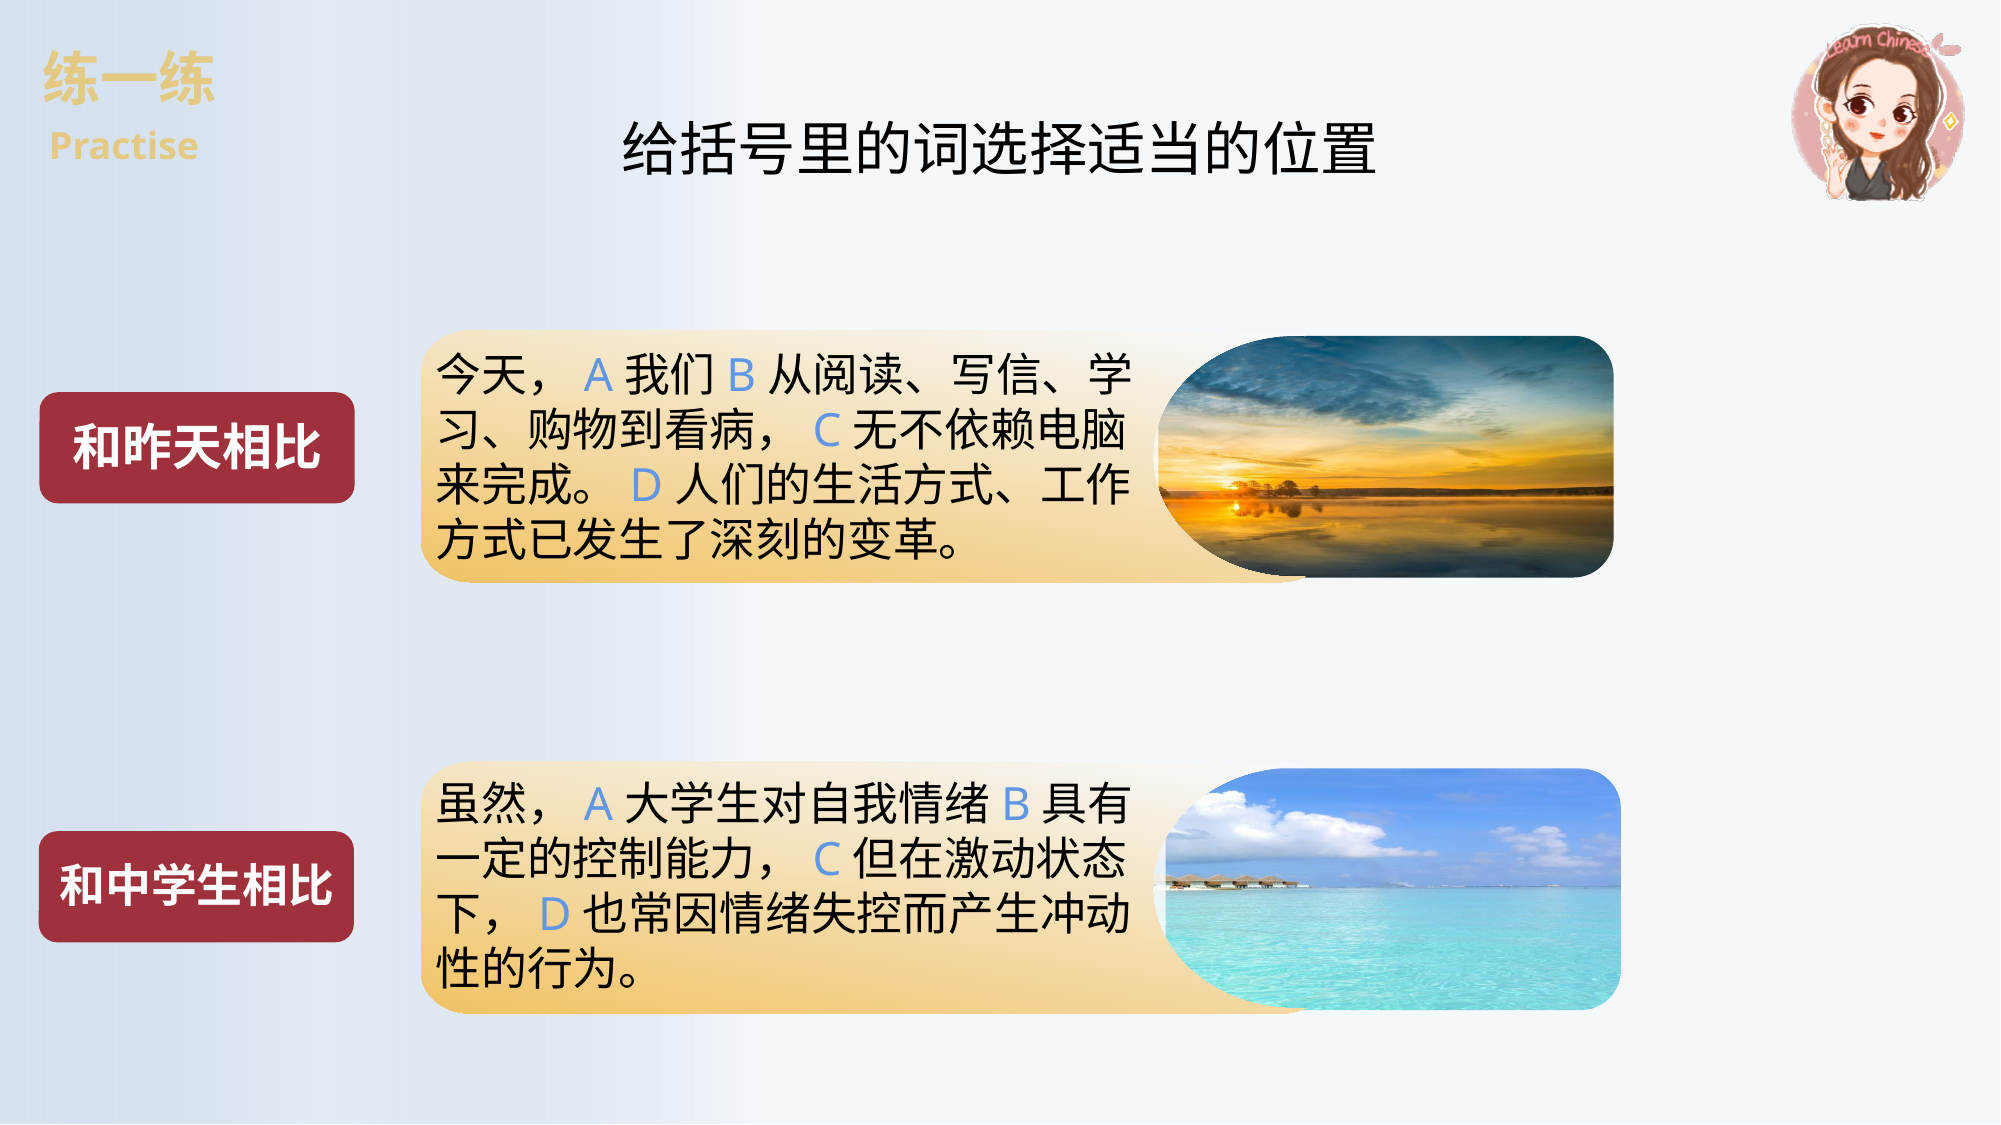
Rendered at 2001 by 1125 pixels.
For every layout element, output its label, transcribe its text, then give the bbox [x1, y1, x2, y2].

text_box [651, 768, 1621, 1011]
text_box Practise [34, 115, 215, 175]
text_box 今天，A我们B从阅读、写信、学习、购物到看病，C无不依赖电脑来完成。D人们的生活方式、工作方式已发生了深刻的变革。 [420, 338, 644, 573]
text_box [444, 760, 1307, 768]
picture [0, 0, 2001, 1125]
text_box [38, 831, 355, 943]
text_box 练一练 [27, 35, 233, 120]
text_box 给括号里的词选择适当的位置 [606, 105, 1394, 190]
text_box 虽然，A大学生对自我情绪B具有一定的控制能力，C但在激动状态下，D也常因情绪失控而产生冲动性的行为。 [420, 767, 1166, 1003]
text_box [644, 335, 1614, 578]
text_box [440, 329, 1306, 338]
text_box [438, 573, 1305, 584]
text_box [436, 1003, 1302, 1015]
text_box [39, 392, 356, 504]
